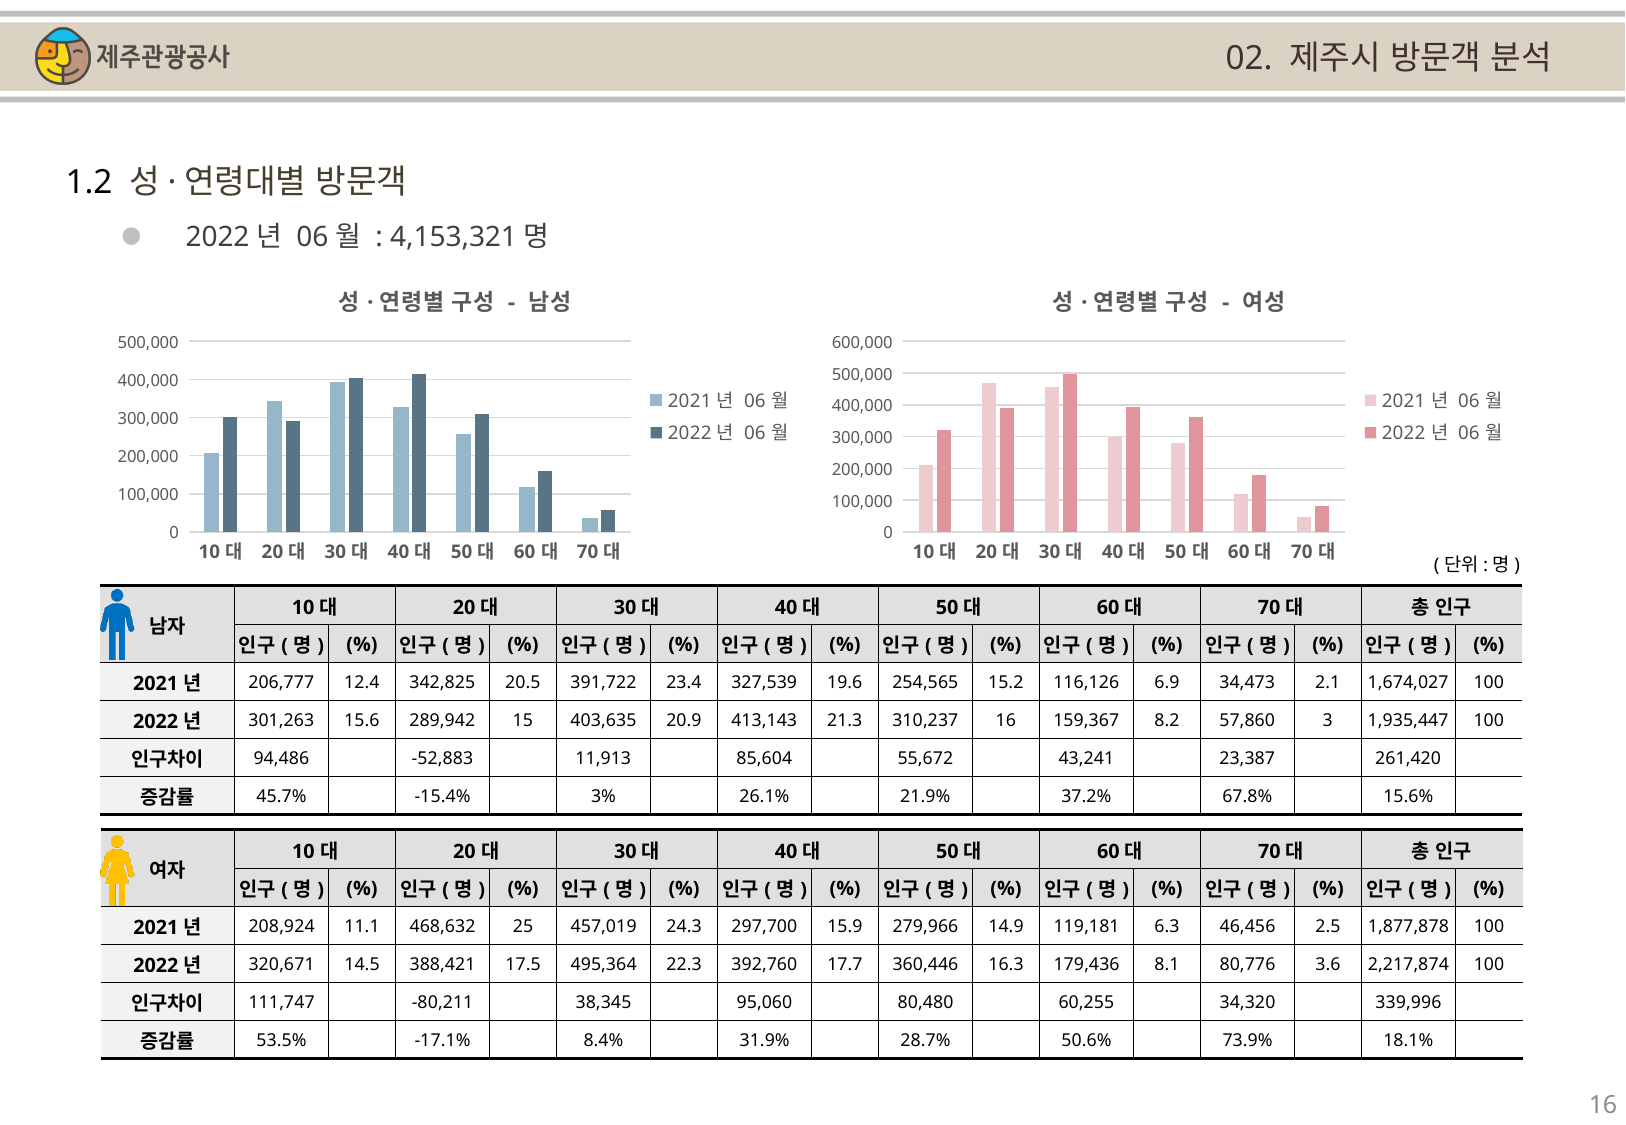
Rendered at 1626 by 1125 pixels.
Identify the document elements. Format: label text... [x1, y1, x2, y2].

table_header 60대 [1040, 587, 1200, 624]
table_cell [329, 1021, 395, 1057]
table_cell 18.1% [1362, 1021, 1455, 1057]
table_cell [329, 739, 395, 776]
table_header 30대 [557, 831, 717, 868]
slide_number 16 [1251, 1063, 1618, 1123]
table_cell 261,420 [1362, 739, 1455, 776]
table_cell 1,674,027 [1362, 663, 1455, 700]
table_cell 342,825 [396, 663, 489, 700]
table_cell [1295, 983, 1361, 1020]
table_cell 413,143 [718, 701, 811, 738]
table_cell 111,747 [235, 983, 328, 1020]
table_cell 20.5 [490, 663, 556, 700]
table_cell 388,421 [396, 945, 489, 982]
table_cell 34,320 [1201, 983, 1294, 1020]
table_cell -15.4% [396, 777, 489, 813]
table_cell 8.1 [1134, 945, 1200, 982]
table_cell [973, 777, 1039, 813]
table_cell 100 [1456, 945, 1523, 982]
table_cell 24.3 [651, 907, 717, 944]
table_cell (%) [1134, 625, 1200, 662]
table_cell 21.3 [812, 701, 878, 738]
table_cell -17.1% [396, 1021, 489, 1057]
table_cell [973, 739, 1039, 776]
table_cell [812, 1021, 878, 1057]
table_cell 2.5 [1295, 907, 1361, 944]
table_cell (%) [490, 625, 556, 662]
table_cell 15.2 [973, 663, 1039, 700]
table_cell 73.9% [1201, 1021, 1294, 1057]
chart [817, 262, 1522, 571]
table_header 40대 [718, 587, 878, 624]
table_cell 2021년 [101, 907, 234, 944]
table_cell 159,367 [1040, 701, 1133, 738]
table_cell 279,966 [879, 907, 972, 944]
table_cell 360,446 [879, 945, 972, 982]
table_header 10대 [235, 831, 395, 868]
table_cell [329, 777, 395, 813]
table_cell 21.9% [879, 777, 972, 813]
table_cell 37.2% [1040, 777, 1133, 813]
table_cell [651, 777, 717, 813]
table_cell 6.9 [1134, 663, 1200, 700]
table_cell 인구(명) [718, 869, 811, 906]
table_cell 12.4 [329, 663, 395, 700]
table_cell 11.1 [329, 907, 395, 944]
table_cell 8.4% [557, 1021, 650, 1057]
table_cell 11,913 [557, 739, 650, 776]
table_cell 인구(명) [1362, 625, 1455, 662]
table_cell (%) [973, 869, 1039, 906]
table_cell 25 [490, 907, 556, 944]
table_cell 2021년 [100, 663, 234, 700]
table_cell 26.1% [718, 777, 811, 813]
table_header 총 인구 [1362, 831, 1523, 868]
table_cell 95,060 [718, 983, 811, 1020]
table_cell 14.9 [973, 907, 1039, 944]
table_cell 119,181 [1040, 907, 1133, 944]
table_cell [1134, 739, 1200, 776]
table_header 50대 [879, 587, 1039, 624]
table_header 여자 [154, 831, 234, 906]
table_header 총 인구 [1362, 587, 1522, 624]
table_cell 80,776 [1201, 945, 1294, 982]
table_header 20대 [396, 831, 556, 868]
table_cell 3.6 [1295, 945, 1361, 982]
table_cell 23.4 [651, 663, 717, 700]
table_cell 6.3 [1134, 907, 1200, 944]
table_cell 인구(명) [1362, 869, 1455, 906]
table_cell [1134, 1021, 1200, 1057]
table_cell 468,632 [396, 907, 489, 944]
table_cell 인구차이 [101, 983, 234, 1020]
table_cell 인구(명) [1040, 869, 1133, 906]
table_cell 3% [557, 777, 650, 813]
table_cell (%) [1295, 869, 1361, 906]
table_cell 인구(명) [1201, 869, 1294, 906]
table_cell (%) [490, 869, 556, 906]
table_header 70대 [1201, 587, 1361, 624]
table_cell 17.7 [812, 945, 878, 982]
table_cell [1134, 983, 1200, 1020]
table_cell -80,211 [396, 983, 489, 1020]
table_header 60대 [1040, 831, 1200, 868]
table_cell 15.6% [1362, 777, 1455, 813]
table_cell (%) [329, 869, 395, 906]
table_cell 증감률 [100, 777, 234, 813]
table_cell 14.5 [329, 945, 395, 982]
table_cell -52,883 [396, 739, 489, 776]
table_header 10대 [235, 587, 395, 624]
table_cell 43,241 [1040, 739, 1133, 776]
table_cell [812, 777, 878, 813]
table_cell 17.5 [490, 945, 556, 982]
table_cell 60,255 [1040, 983, 1133, 1020]
text_box (단위:명) [1419, 545, 1535, 583]
table_cell [651, 739, 717, 776]
table_cell 인구(명) [557, 869, 650, 906]
table_cell 208,924 [235, 907, 328, 944]
table_cell 100 [1456, 907, 1523, 944]
table_cell 392,760 [718, 945, 811, 982]
table_cell [1456, 1021, 1523, 1057]
table_cell 2022년 [101, 945, 234, 982]
table_cell 인구(명) [1201, 625, 1294, 662]
table_cell 31.9% [718, 1021, 811, 1057]
table_cell [1295, 777, 1361, 813]
table_cell [490, 739, 556, 776]
table_cell 391,722 [557, 663, 650, 700]
table_cell 2.1 [1295, 663, 1361, 700]
table_cell 85,604 [718, 739, 811, 776]
text_box 02. 제주시 방문객 분석 [1042, 28, 1595, 84]
table_cell 2,217,874 [1362, 945, 1455, 982]
table_cell [329, 983, 395, 1020]
table_cell 2022년 [100, 701, 234, 738]
table_cell [1295, 739, 1361, 776]
table_cell 45.7% [235, 777, 328, 813]
table_cell 206,777 [235, 663, 328, 700]
table_cell 인구(명) [235, 625, 328, 662]
picture [78, 830, 154, 908]
table_cell [1456, 739, 1522, 776]
table_cell 인구(명) [396, 625, 489, 662]
table_cell 16 [973, 701, 1039, 738]
table_cell 80,480 [879, 983, 972, 1020]
text_box [121, 226, 141, 246]
table_cell 320,671 [235, 945, 328, 982]
table_cell 15.9 [812, 907, 878, 944]
picture [78, 586, 154, 662]
table_cell 1,935,447 [1362, 701, 1455, 738]
table_cell [490, 1021, 556, 1057]
table_cell 인구(명) [396, 869, 489, 906]
table_cell 254,565 [879, 663, 972, 700]
table_cell 179,436 [1040, 945, 1133, 982]
table_cell [1456, 777, 1522, 813]
table_cell 15.6 [329, 701, 395, 738]
table_cell 22.3 [651, 945, 717, 982]
table_cell 19.6 [812, 663, 878, 700]
table_cell (%) [812, 625, 878, 662]
table_cell 23,387 [1201, 739, 1294, 776]
table_cell (%) [1456, 625, 1522, 662]
table_header 50대 [879, 831, 1039, 868]
table_cell (%) [329, 625, 395, 662]
table_cell 인구(명) [235, 869, 328, 906]
table_cell [1295, 1021, 1361, 1057]
table_cell 67.8% [1201, 777, 1294, 813]
table_cell (%) [651, 869, 717, 906]
table_header 30대 [557, 587, 717, 624]
table_cell 301,263 [235, 701, 328, 738]
table_cell [973, 1021, 1039, 1057]
table_cell 28.7% [879, 1021, 972, 1057]
chart [103, 262, 808, 571]
table_cell 인구(명) [879, 869, 972, 906]
table_cell 57,860 [1201, 701, 1294, 738]
table_cell 495,364 [557, 945, 650, 982]
table_cell 339,996 [1362, 983, 1455, 1020]
table_cell [812, 983, 878, 1020]
table_cell 15 [490, 701, 556, 738]
table_cell 인구차이 [100, 739, 234, 776]
table_cell [973, 983, 1039, 1020]
table_cell 인구(명) [1040, 625, 1133, 662]
table_cell (%) [1295, 625, 1361, 662]
table_cell 38,345 [557, 983, 650, 1020]
table_header 70대 [1201, 831, 1361, 868]
table_cell (%) [651, 625, 717, 662]
text_box 1.2 성·연령대별 방문객 [50, 152, 1144, 208]
table_cell [651, 1021, 717, 1057]
table_cell 34,473 [1201, 663, 1294, 700]
table_header 20대 [396, 587, 556, 624]
table_cell 289,942 [396, 701, 489, 738]
picture [31, 26, 232, 87]
table_cell 50.6% [1040, 1021, 1133, 1057]
table_cell 310,237 [879, 701, 972, 738]
table_cell 100 [1456, 663, 1522, 700]
table_cell (%) [1456, 869, 1523, 906]
table_cell 46,456 [1201, 907, 1294, 944]
table_cell 100 [1456, 701, 1522, 738]
table_cell 327,539 [718, 663, 811, 700]
table_cell [490, 777, 556, 813]
table_cell 297,700 [718, 907, 811, 944]
table_header 40대 [718, 831, 878, 868]
table_cell [812, 739, 878, 776]
text_box 2022년 06월 : 4,153,321명 [170, 210, 565, 260]
table_cell [651, 983, 717, 1020]
table_cell [1456, 983, 1523, 1020]
table_cell 55,672 [879, 739, 972, 776]
table_cell [490, 983, 556, 1020]
table_cell 53.5% [235, 1021, 328, 1057]
table_cell 16.3 [973, 945, 1039, 982]
table_cell 인구(명) [718, 625, 811, 662]
table_cell (%) [812, 869, 878, 906]
table_cell 8.2 [1134, 701, 1200, 738]
table_cell (%) [1134, 869, 1200, 906]
table_cell 인구(명) [557, 625, 650, 662]
table_cell (%) [973, 625, 1039, 662]
table_cell 인구(명) [879, 625, 972, 662]
table_cell 403,635 [557, 701, 650, 738]
table_cell 116,126 [1040, 663, 1133, 700]
table_cell 20.9 [651, 701, 717, 738]
table_cell 1,877,878 [1362, 907, 1455, 944]
table_cell 3 [1295, 701, 1361, 738]
table_header 남자 [154, 587, 234, 662]
table_cell 증감률 [101, 1021, 234, 1057]
table_cell 94,486 [235, 739, 328, 776]
table_cell [1134, 777, 1200, 813]
table_cell 457,019 [557, 907, 650, 944]
